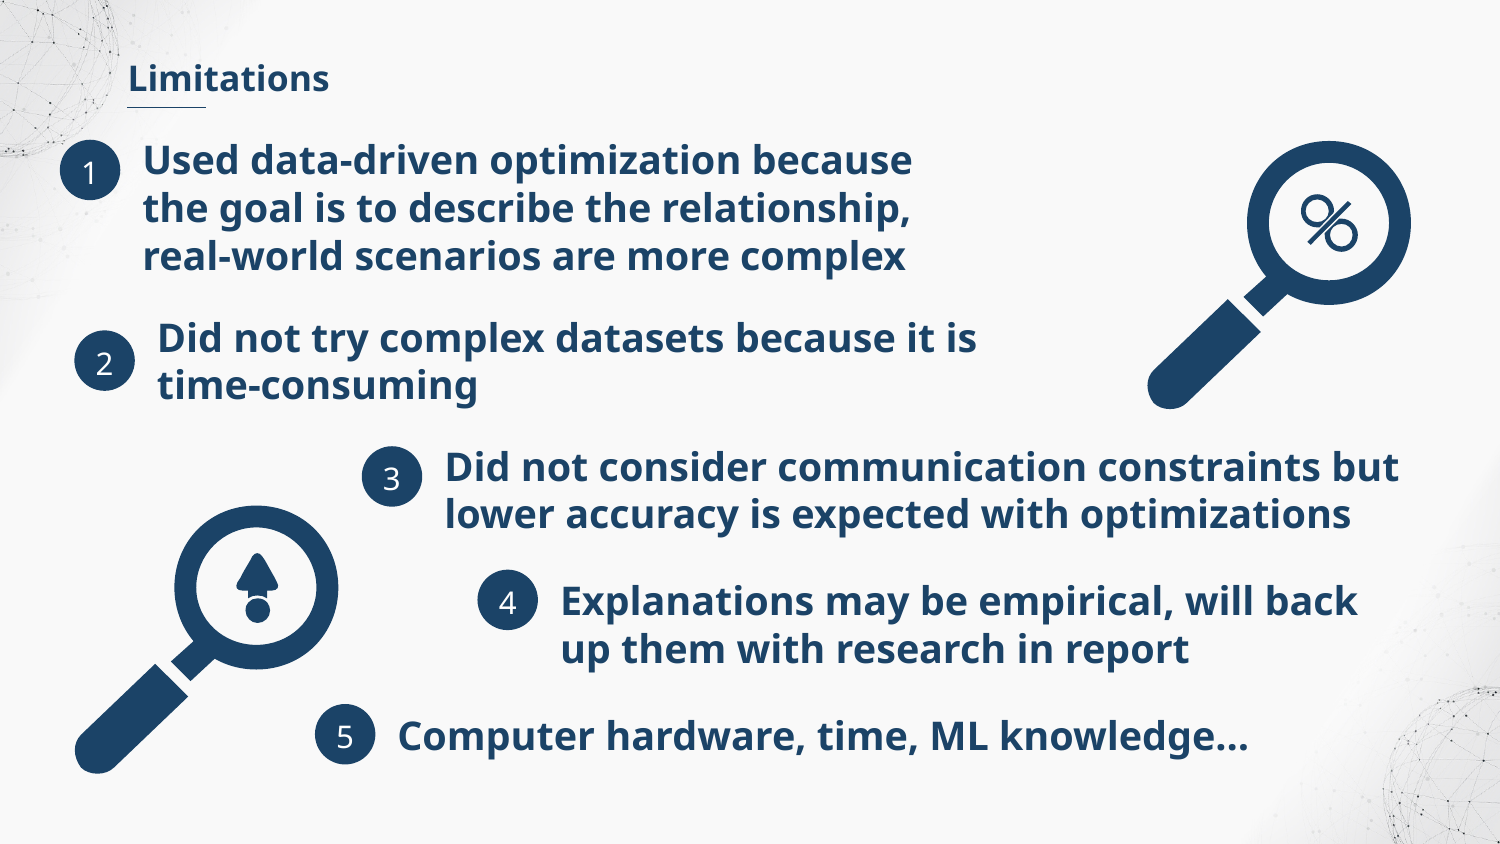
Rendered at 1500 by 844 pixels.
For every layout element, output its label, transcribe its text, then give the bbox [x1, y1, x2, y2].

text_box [59, 139, 121, 201]
text_box Explanations may be empirical, will back up them with research in report [554, 570, 1374, 677]
text_box Computer hardware, time, ML knowledge… [391, 705, 1297, 764]
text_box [361, 445, 423, 507]
text_box Did not consider communication constraints but lower accuracy is expected with optimizations [438, 436, 1457, 543]
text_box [74, 330, 136, 392]
text_box Did not try complex datasets because it is time-consuming [151, 307, 1073, 414]
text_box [74, 505, 339, 774]
picture [0, 0, 1500, 844]
text_box Limitations [121, 50, 482, 105]
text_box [477, 569, 539, 631]
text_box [314, 703, 376, 765]
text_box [1147, 140, 1412, 410]
text_box Used data-driven optimization because the goal is to describe the relationship, real-world scenarios are more complex [136, 129, 957, 284]
